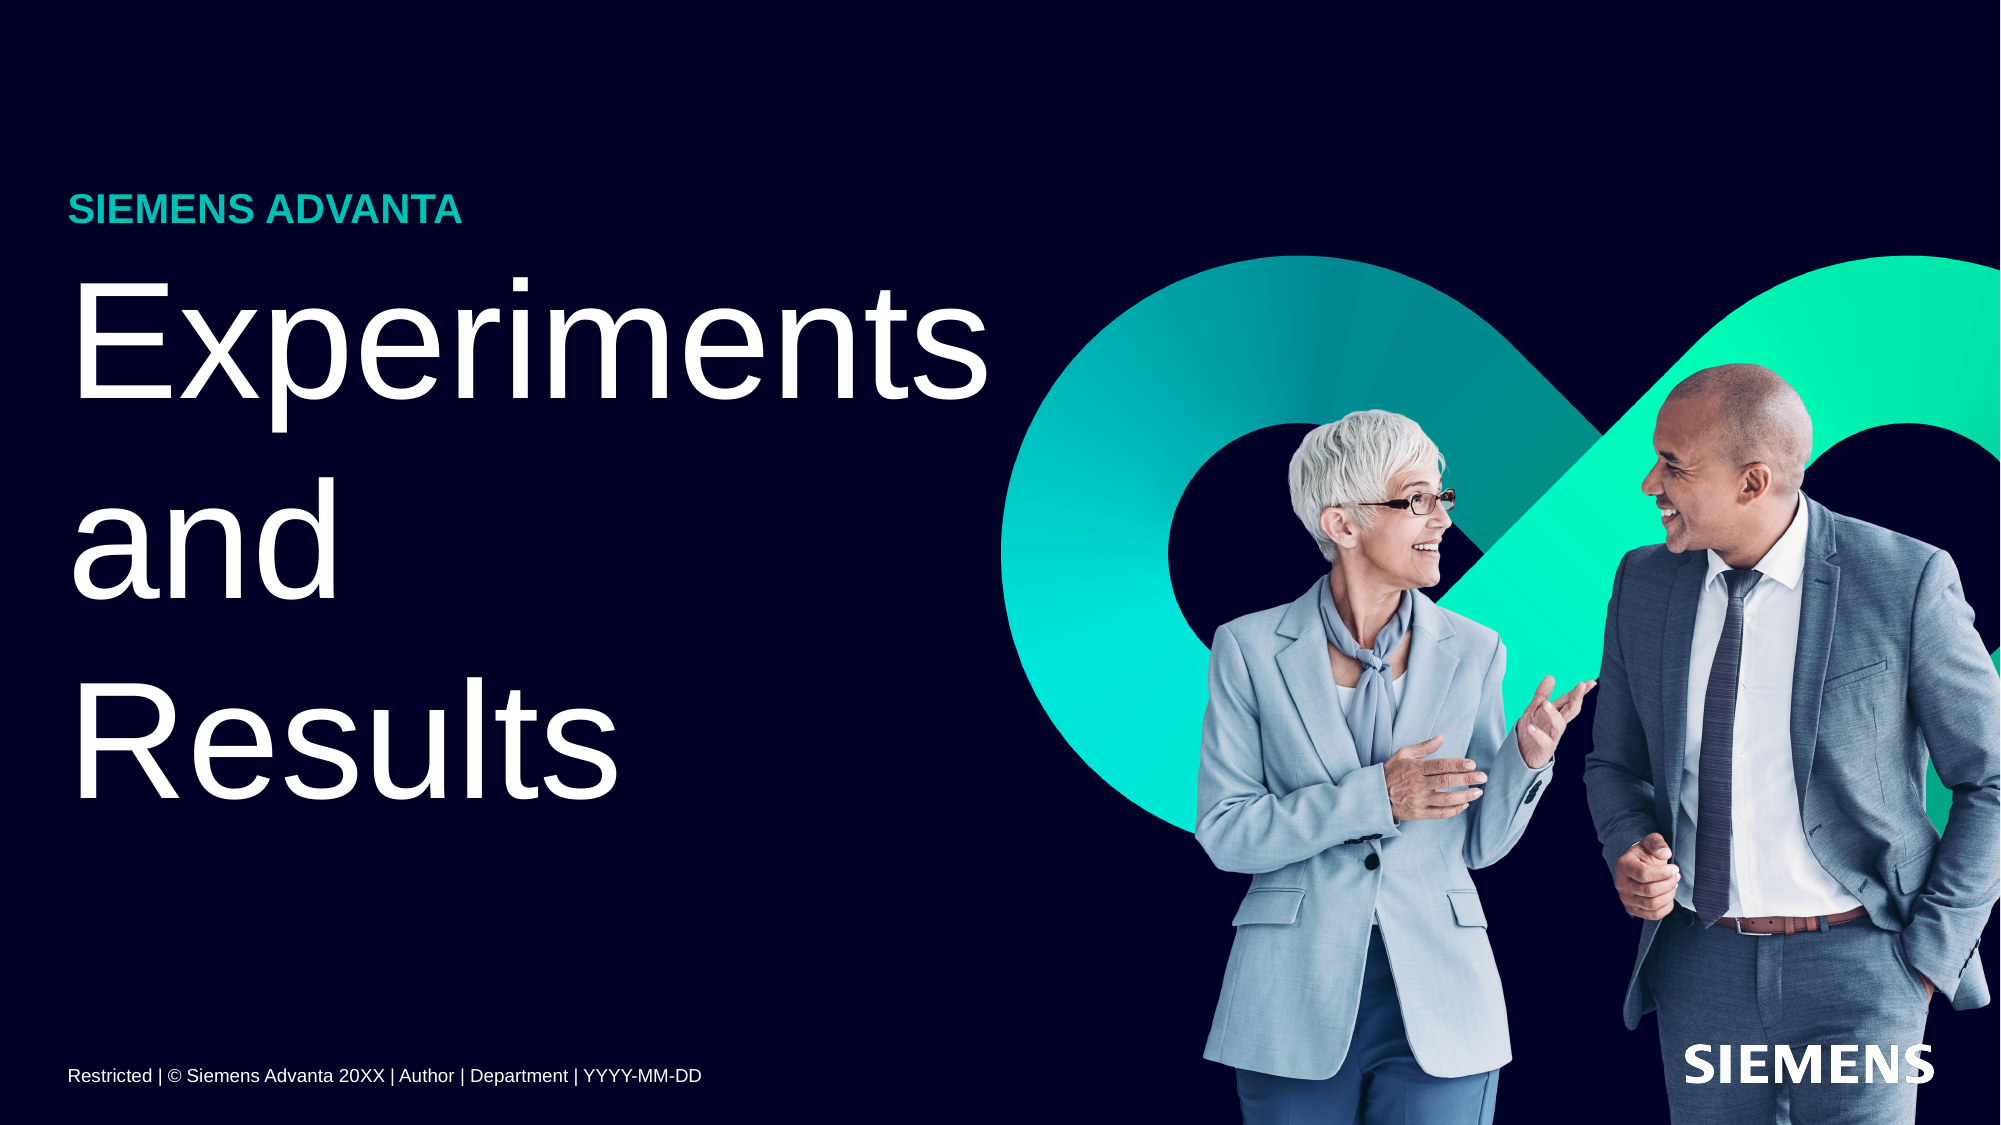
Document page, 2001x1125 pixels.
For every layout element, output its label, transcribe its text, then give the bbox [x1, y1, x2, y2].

footer Restricted | © Siemens Advanta 20XX | Author | Department | YYYY-MM-DD [67, 1035, 1592, 1125]
picture [0, 0, 2001, 1125]
title Experiments and Results [67, 232, 1934, 838]
